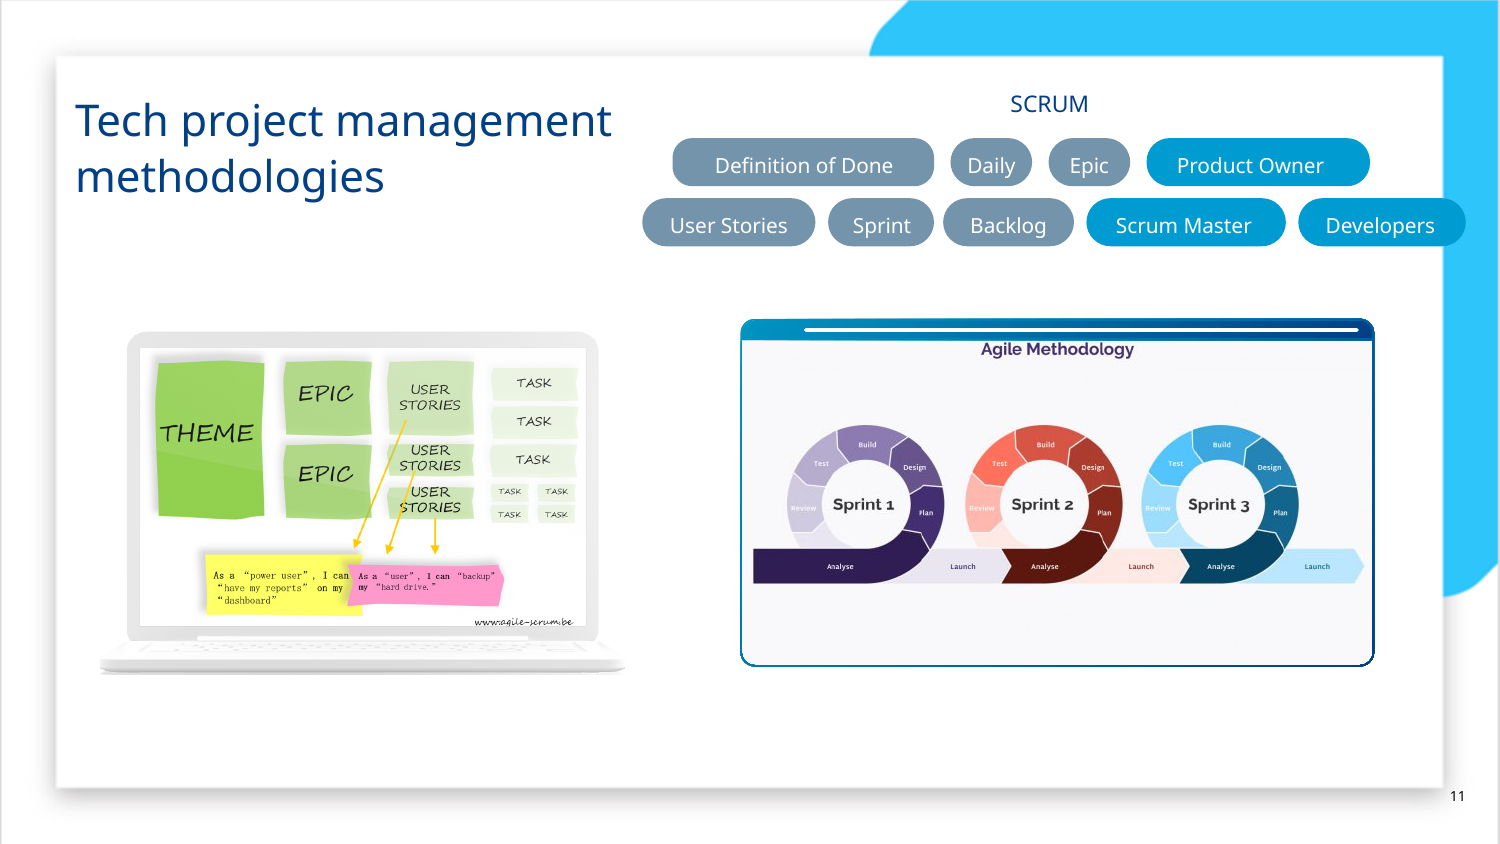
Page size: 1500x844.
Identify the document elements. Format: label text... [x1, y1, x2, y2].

text_box 11 [1434, 787, 1466, 805]
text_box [942, 197, 1075, 247]
text_box Tech project management methodologies [75, 90, 615, 201]
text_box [1146, 137, 1371, 187]
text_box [740, 318, 1375, 667]
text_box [1048, 137, 1131, 187]
picture [0, 0, 1500, 844]
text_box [827, 197, 935, 247]
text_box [642, 197, 816, 247]
text_box SCRUM [876, 61, 1090, 117]
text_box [1086, 197, 1287, 247]
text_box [99, 331, 626, 675]
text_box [672, 137, 935, 187]
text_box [1298, 197, 1467, 247]
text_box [950, 137, 1033, 187]
